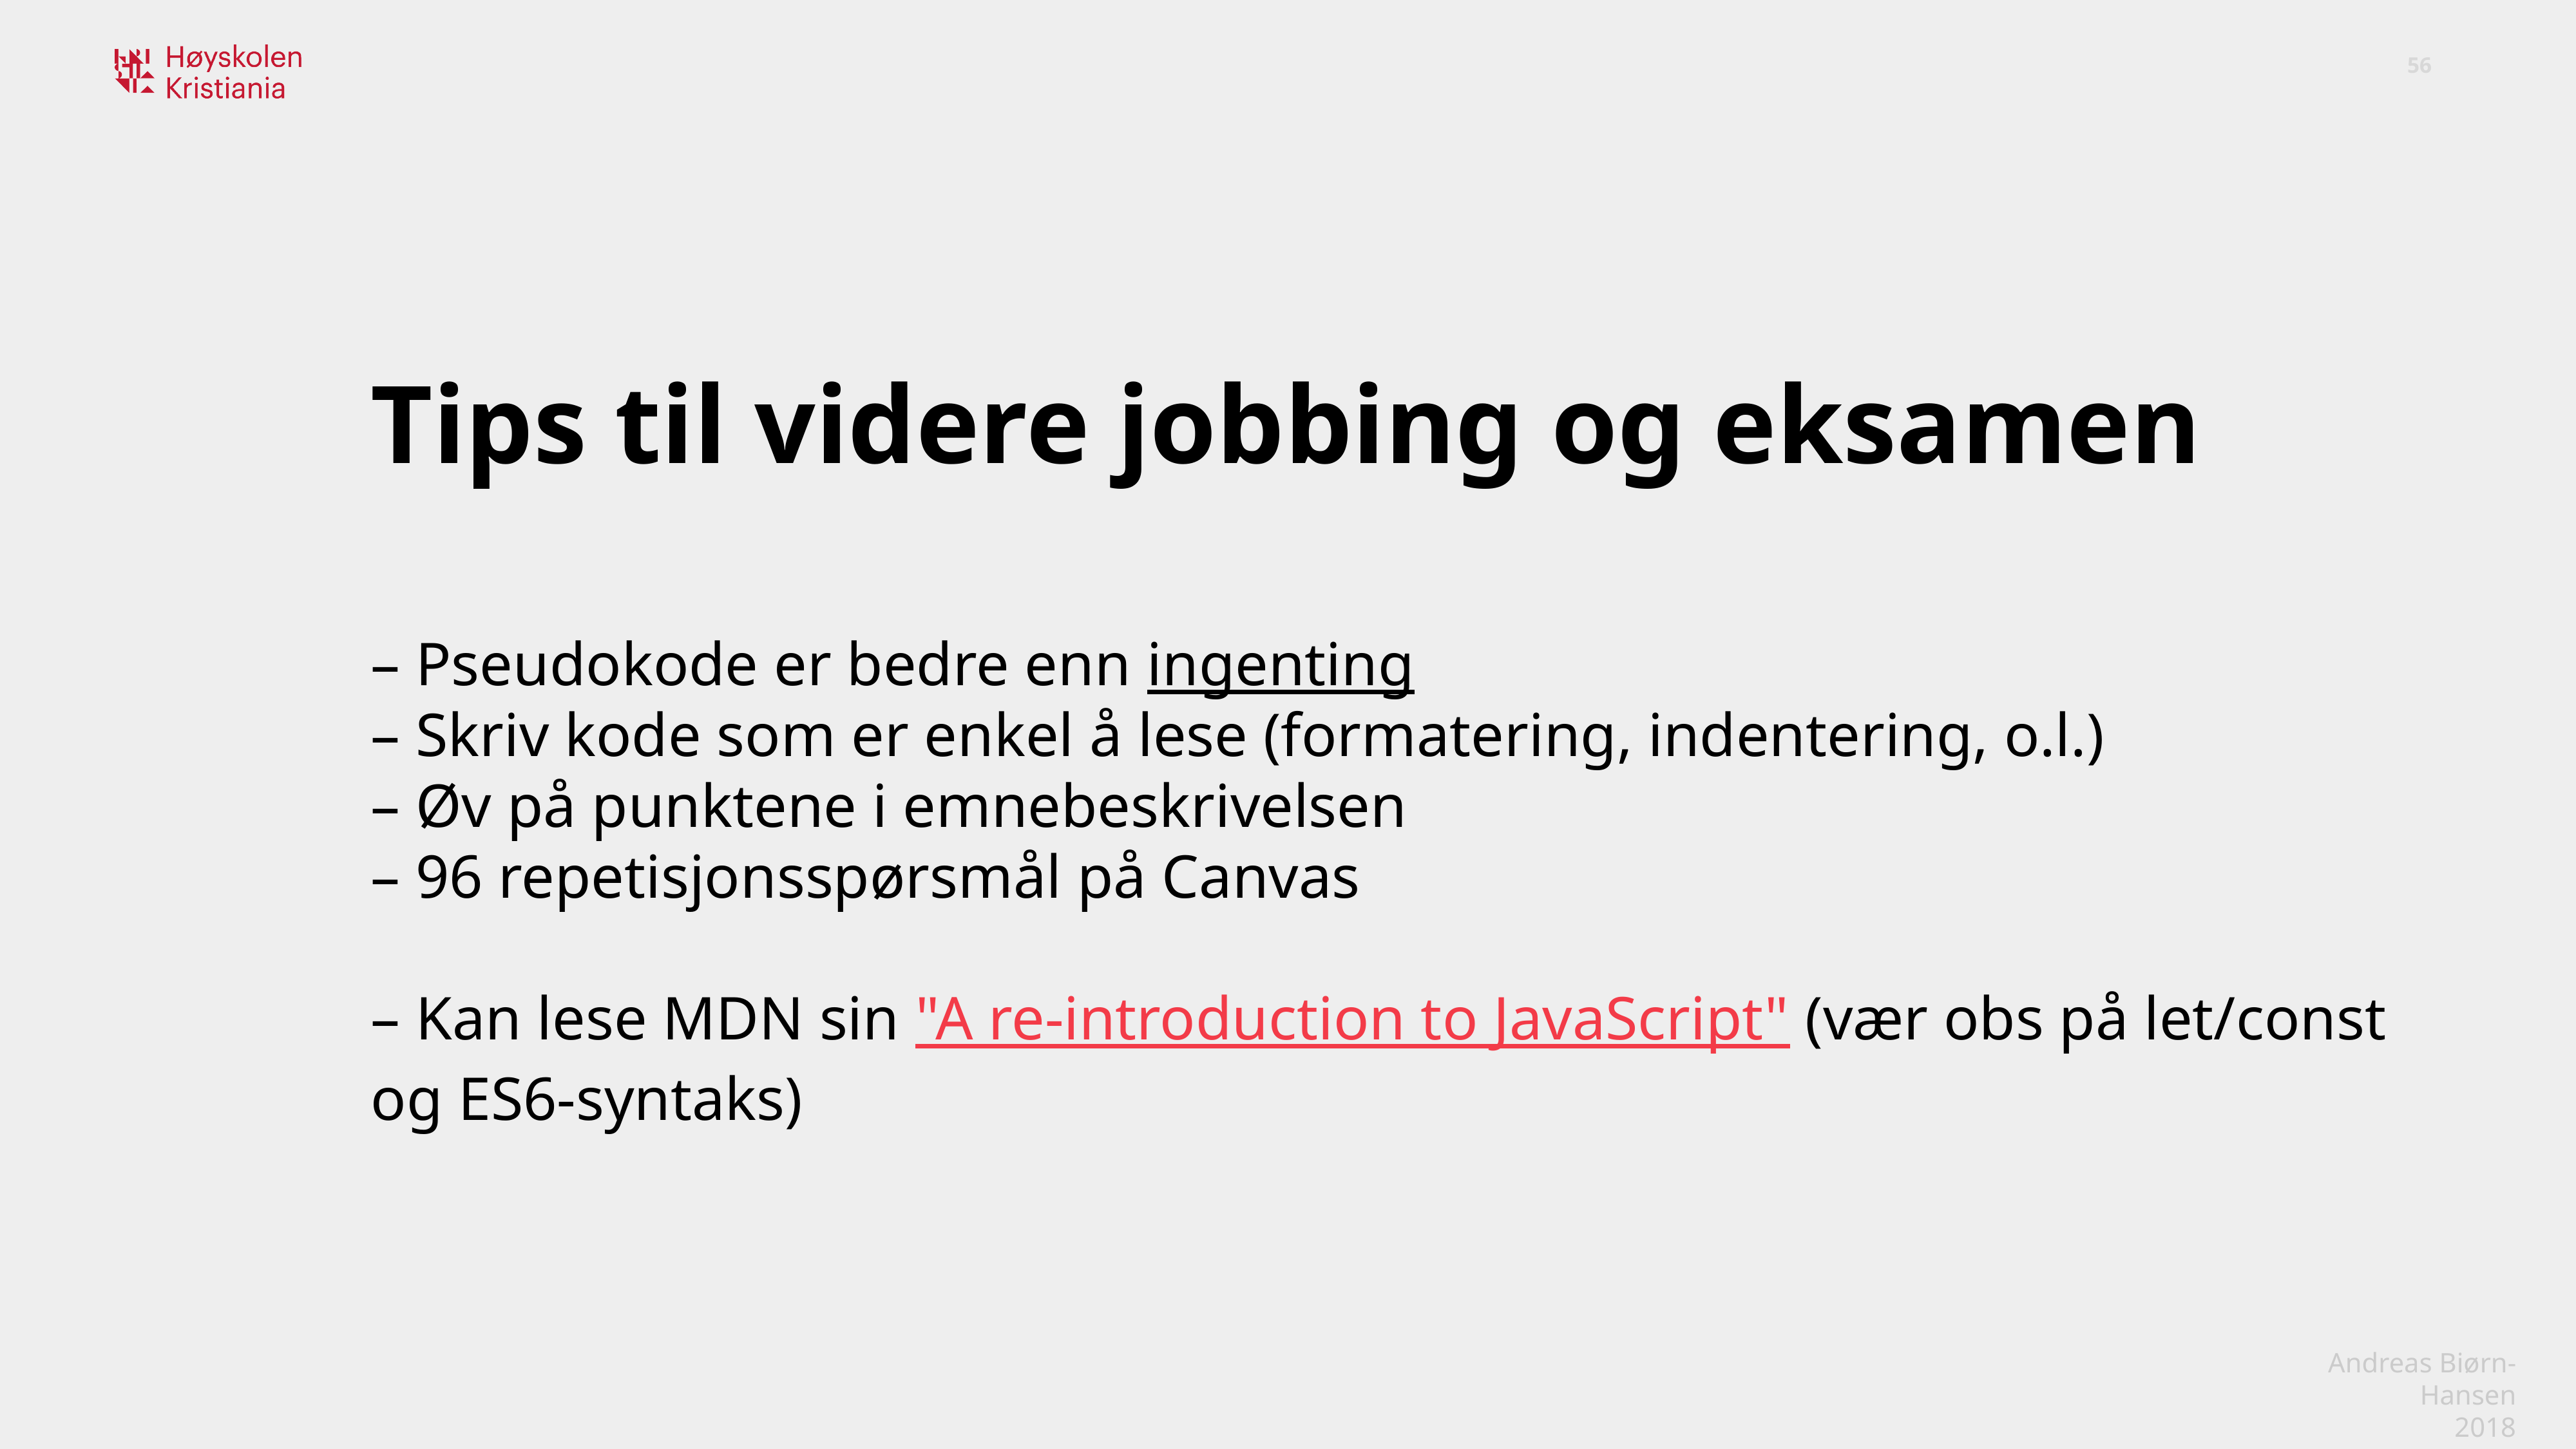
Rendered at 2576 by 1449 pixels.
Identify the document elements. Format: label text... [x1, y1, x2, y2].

picture [115, 49, 157, 95]
picture [160, 35, 314, 135]
text_box Tips til videre jobbing og eksamen – Pseudokode er bedre enn ingenting – Skriv kode som er enkel å lese (formatering, indentering, o.l.) – Øv på punktene i emnebeskrivelsen – 96 repetisjonsspørsmål på Canvas – Kan lese MDN sin "A re-introduction to JavaScript" (vær obs på let/const og ES6-syntaks) [361, 351, 2427, 1188]
